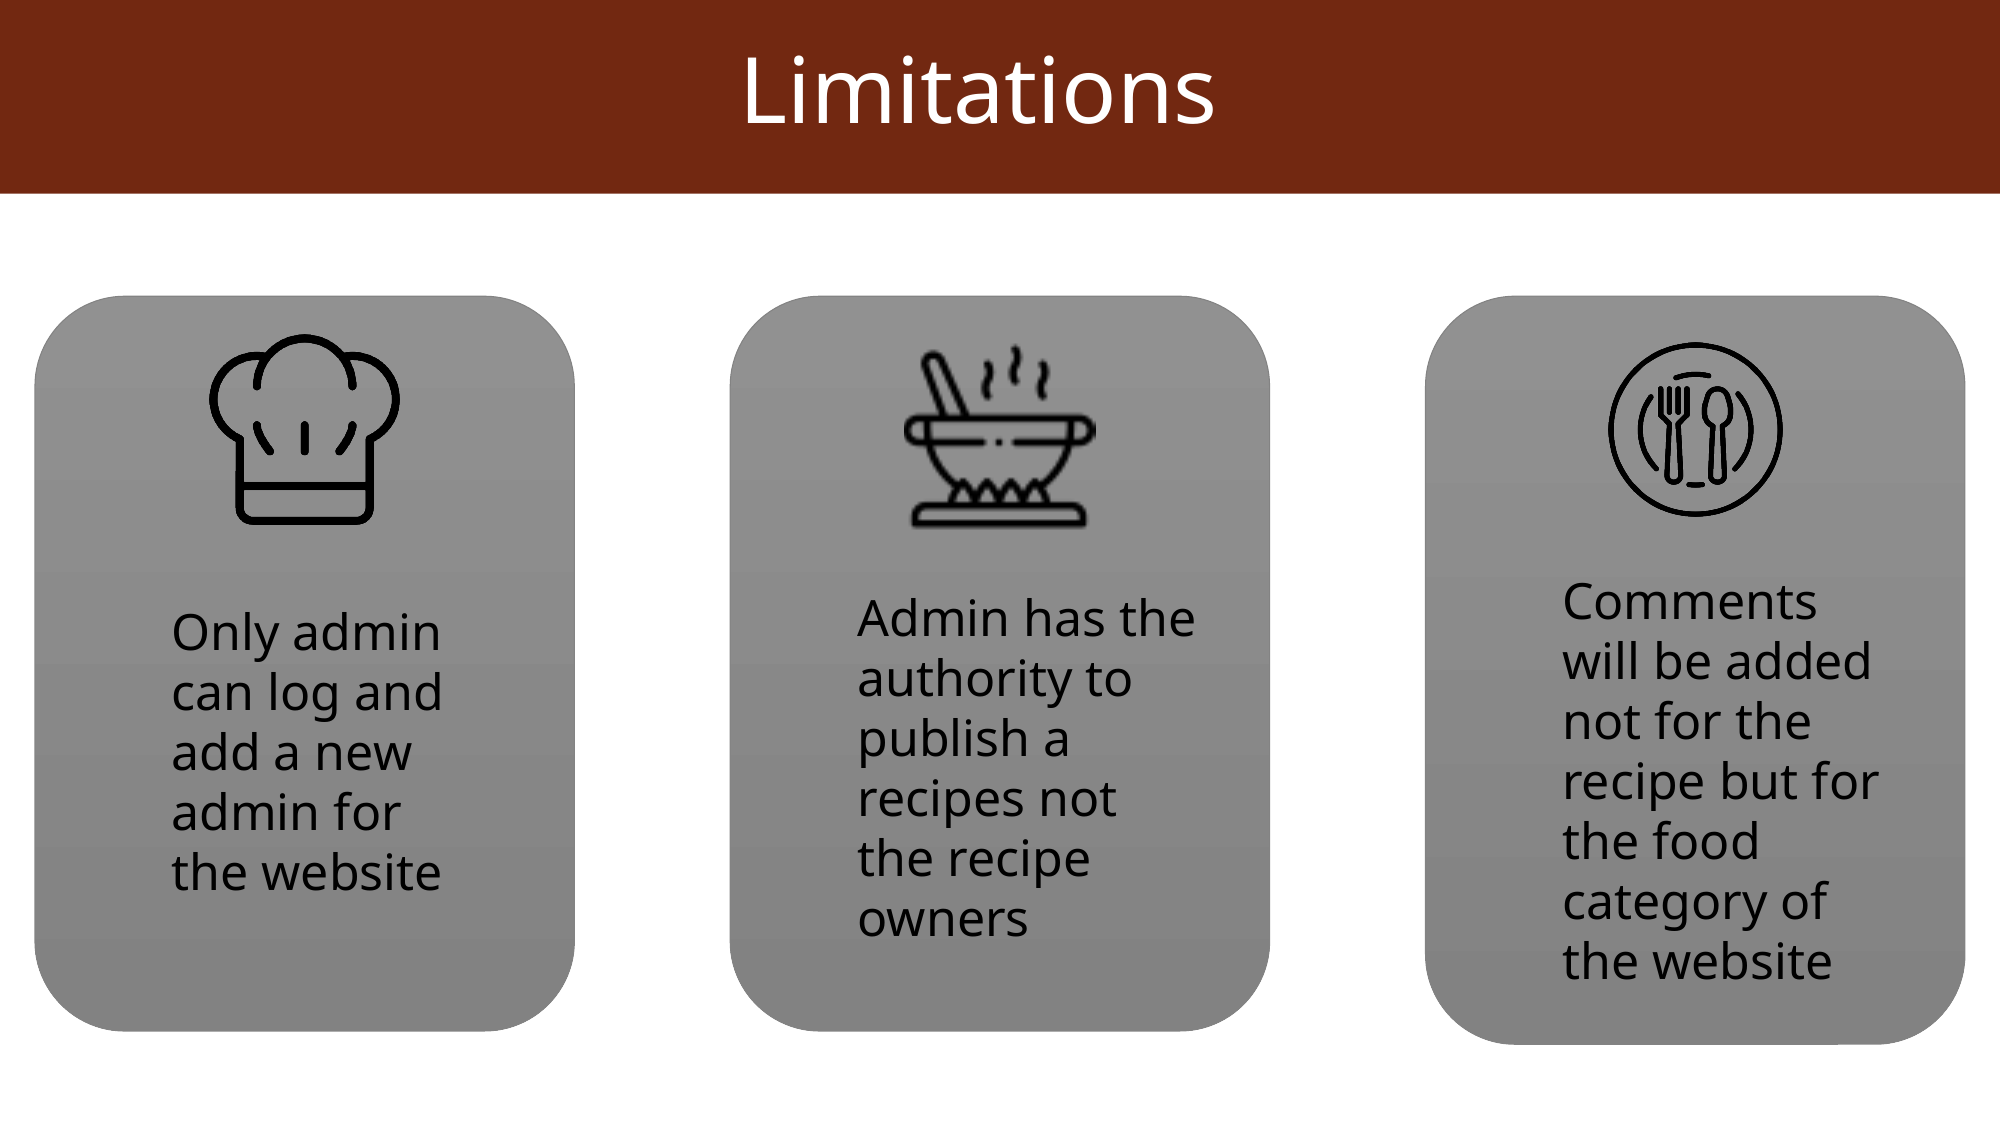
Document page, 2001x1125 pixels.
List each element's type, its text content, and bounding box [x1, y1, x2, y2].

text_box Comments will be added not for the recipe but for the food category of the website [1547, 562, 1909, 998]
text_box [1424, 295, 1966, 1045]
text_box Admin has the authority to publish a recipes not the recipe owners [842, 578, 1215, 954]
text_box [34, 295, 575, 1032]
picture [1608, 342, 1783, 517]
picture [209, 334, 400, 525]
title Limitations [283, 41, 1675, 146]
text_box [729, 295, 1271, 1032]
picture [904, 342, 1096, 533]
text_box Only admin can log and add a new admin for the website [156, 592, 488, 908]
